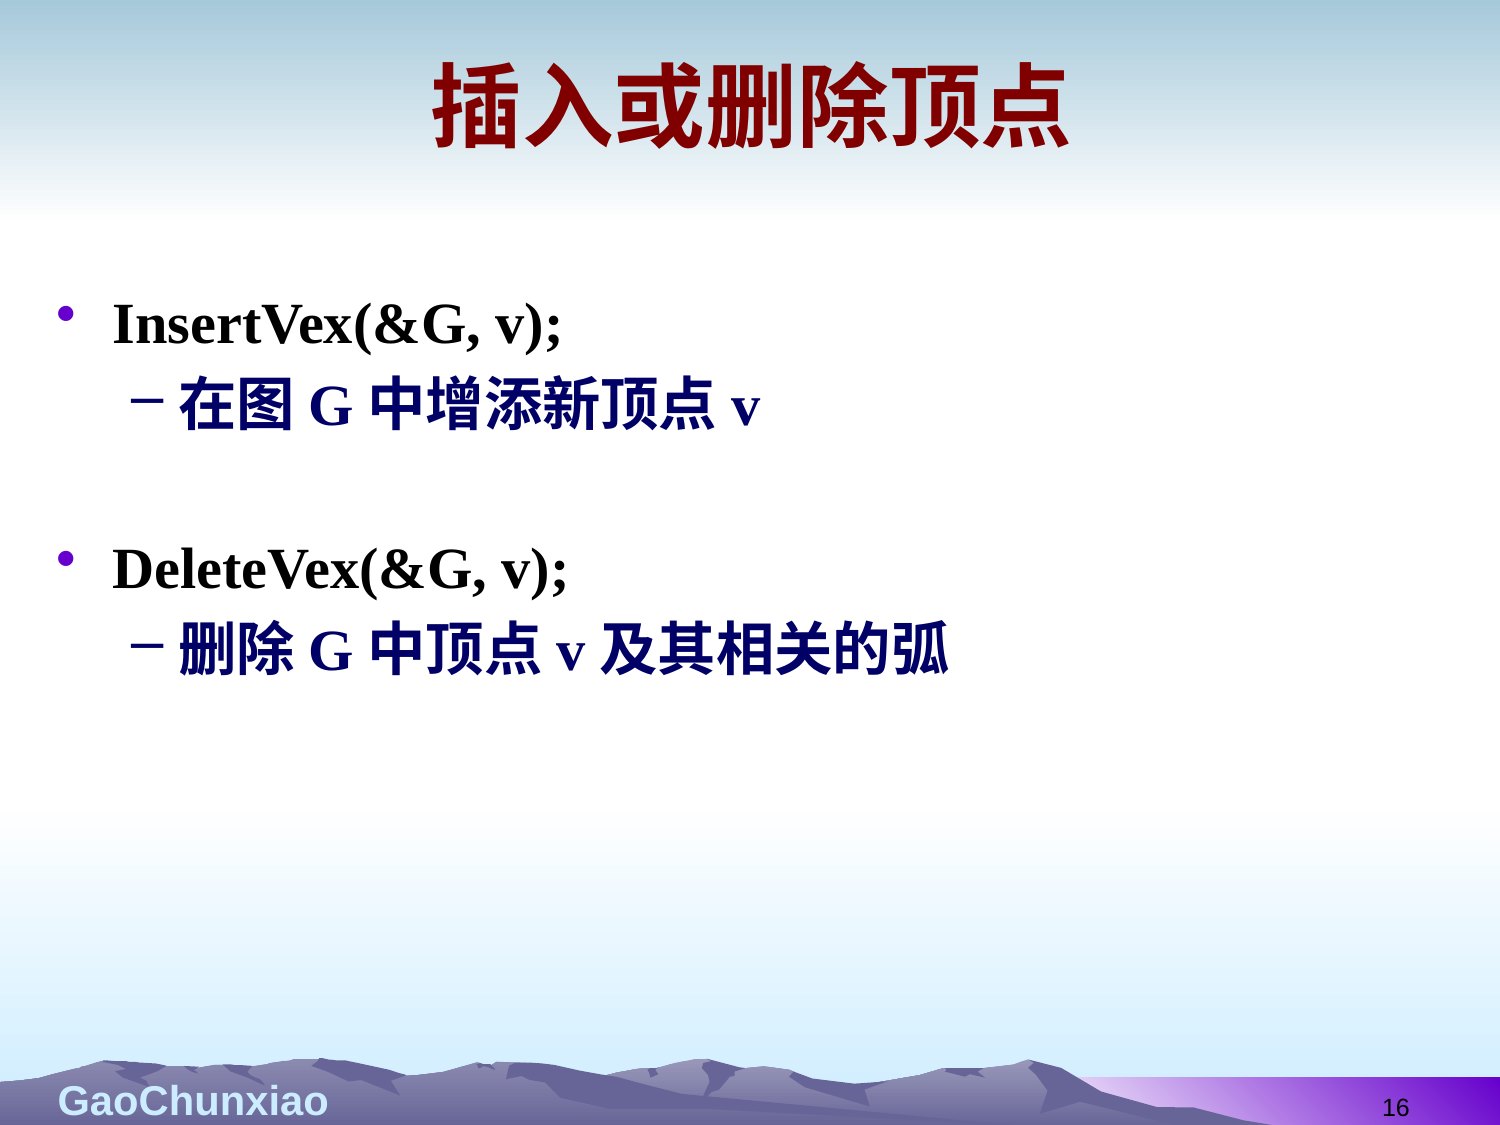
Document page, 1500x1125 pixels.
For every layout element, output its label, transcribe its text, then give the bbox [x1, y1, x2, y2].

list InsertVex(&G, v); 在图G中增添新顶点v DeleteVex(&G, v); 删除G中顶点v及其相关的弧 [41, 196, 1459, 1047]
slide_number 16 [1074, 1054, 1425, 1125]
title 插入或删除顶点 [76, 19, 1427, 188]
